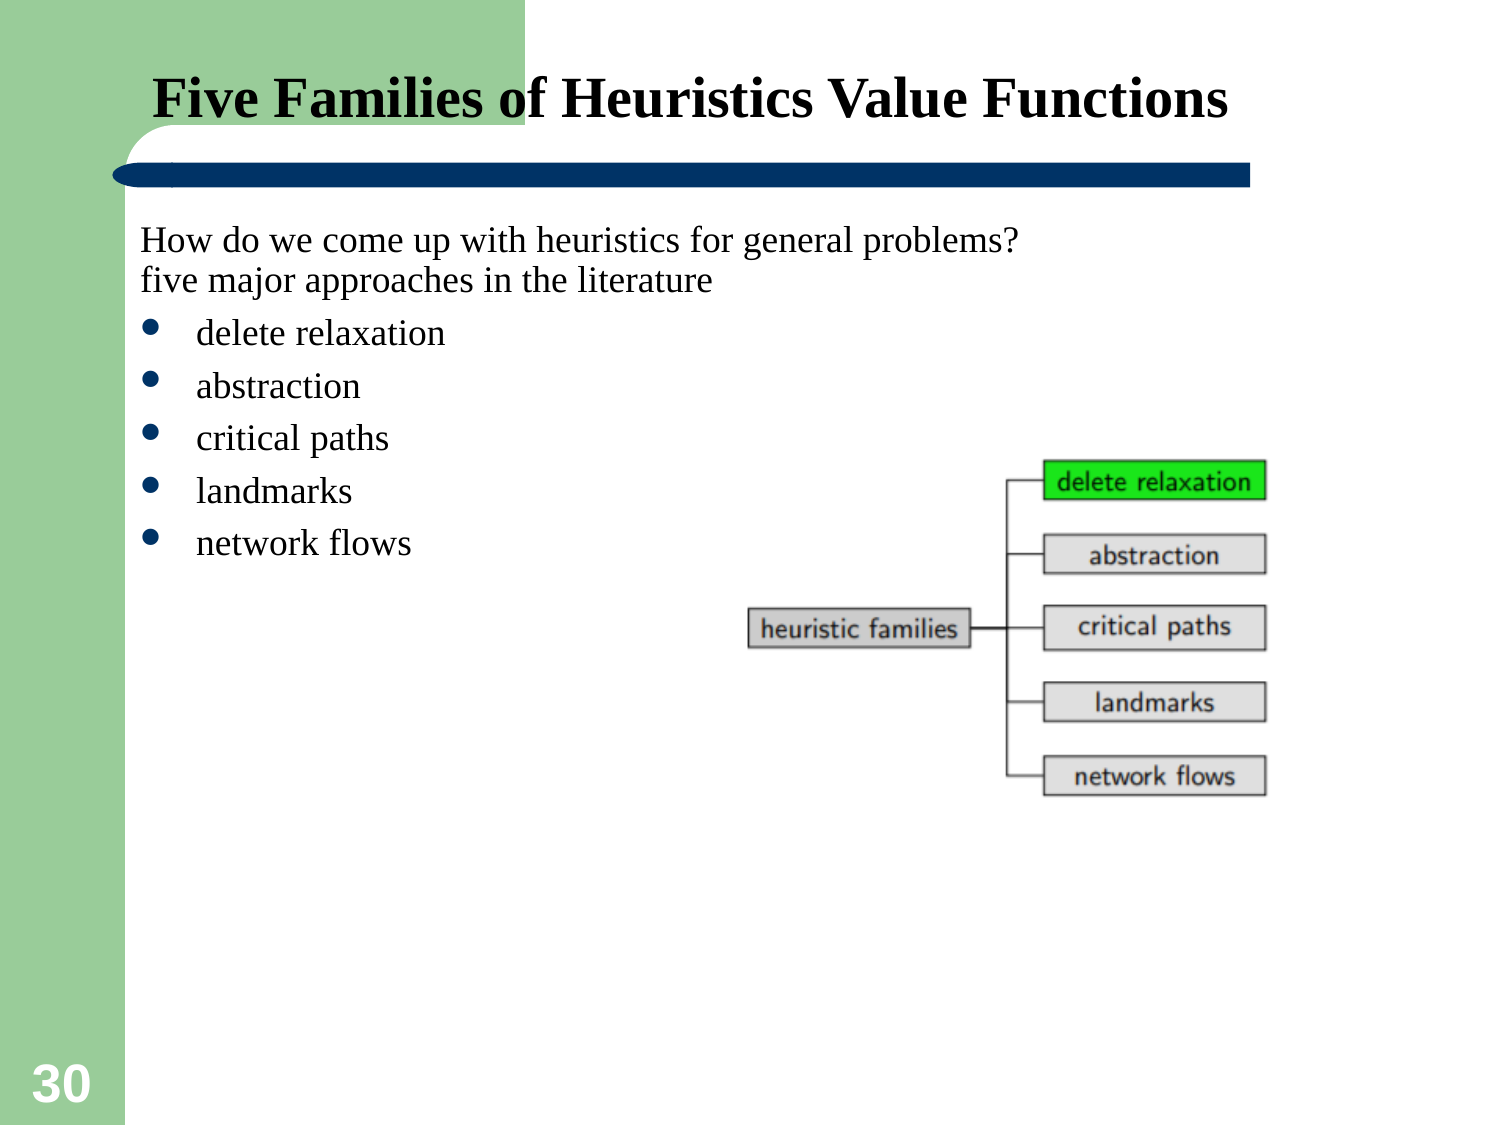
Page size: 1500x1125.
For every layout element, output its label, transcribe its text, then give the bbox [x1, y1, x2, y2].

list How do we come up with heuristics for general problems? five major approaches in the literature delete relaxation abstraction critical paths landmarks network flows [125, 212, 1463, 1038]
title Five Families of Heuristics Value Functions [137, 37, 1450, 138]
slide_number 30 [13, 1040, 111, 1121]
picture [726, 403, 1316, 847]
